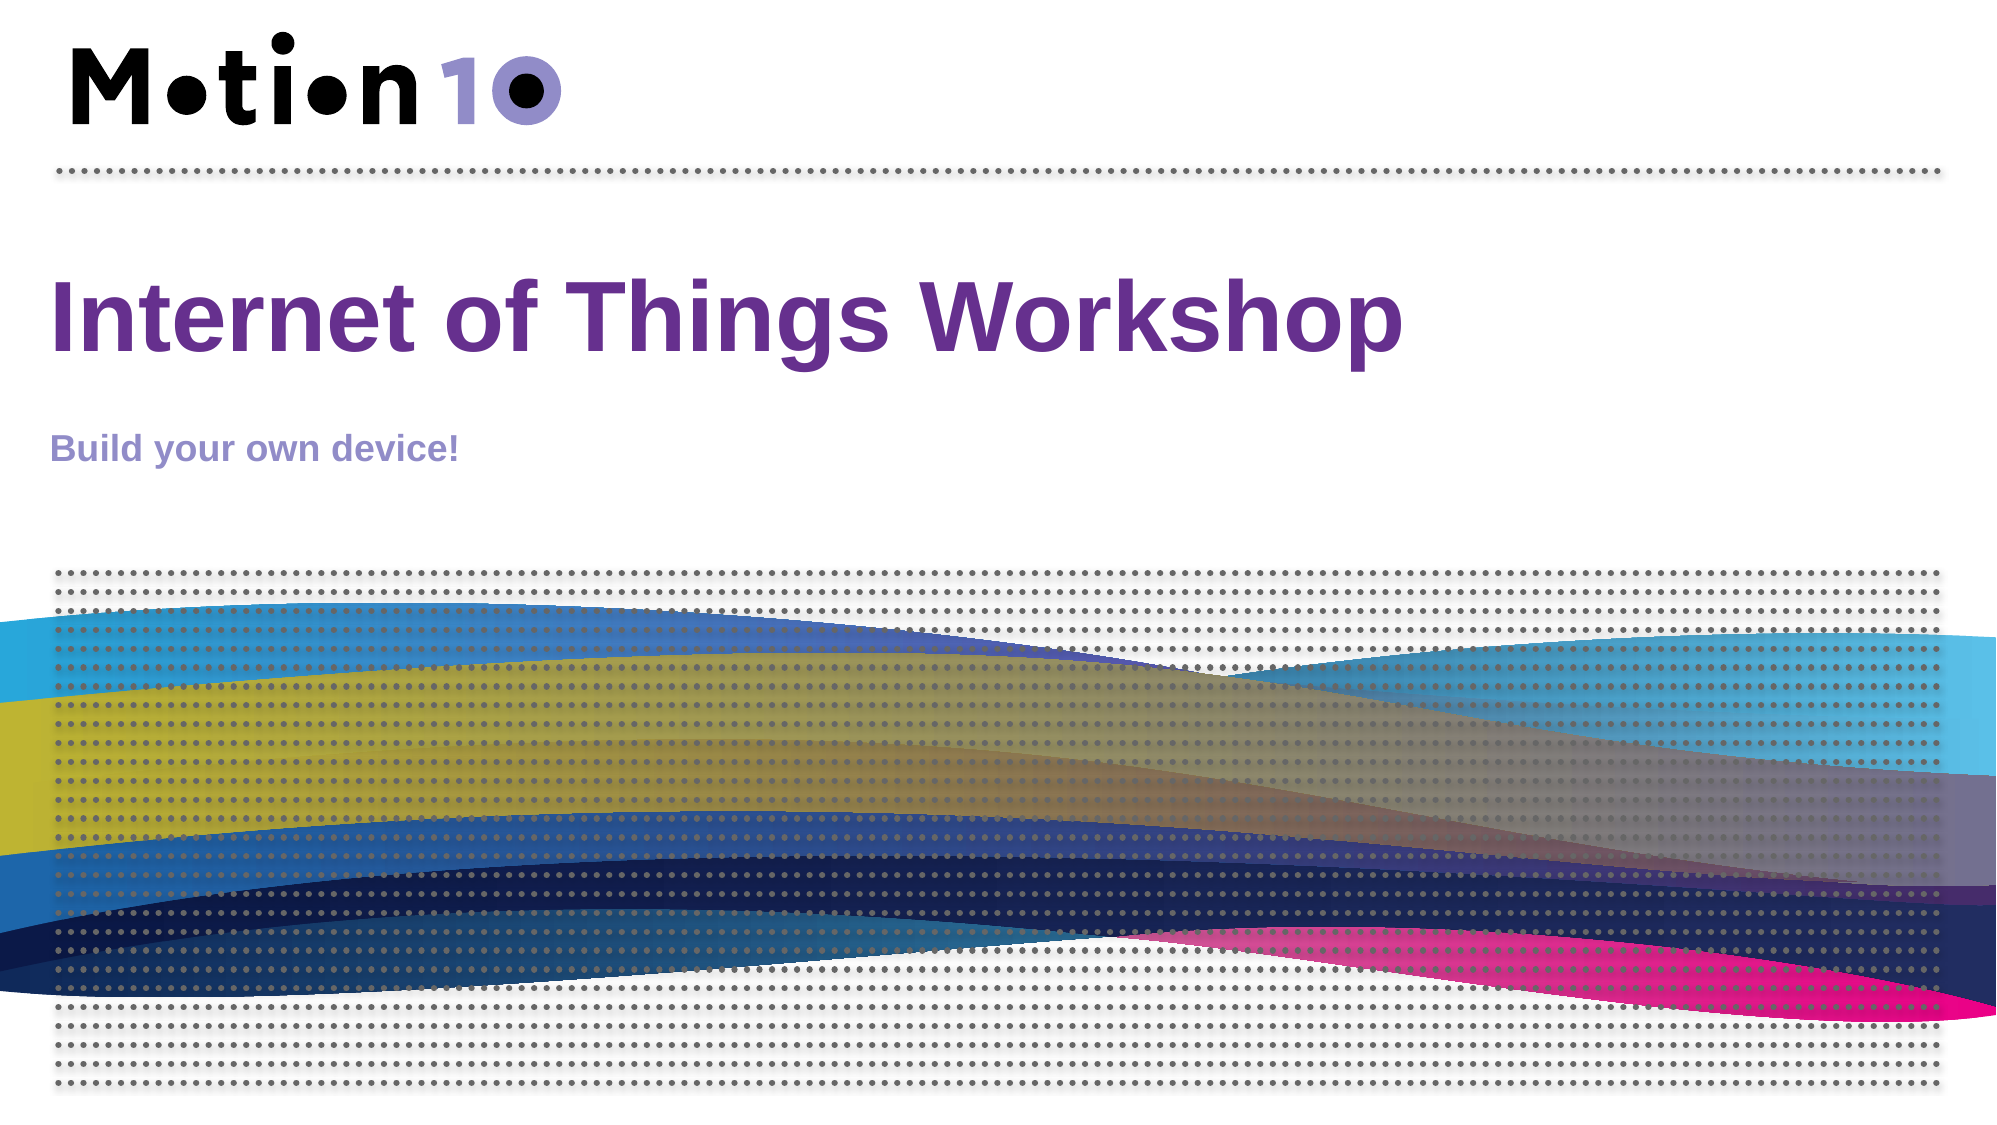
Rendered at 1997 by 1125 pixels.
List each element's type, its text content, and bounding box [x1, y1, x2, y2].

title Internet of Things Workshop [49, 200, 1931, 422]
subtitle Build your own device! [49, 424, 1931, 553]
